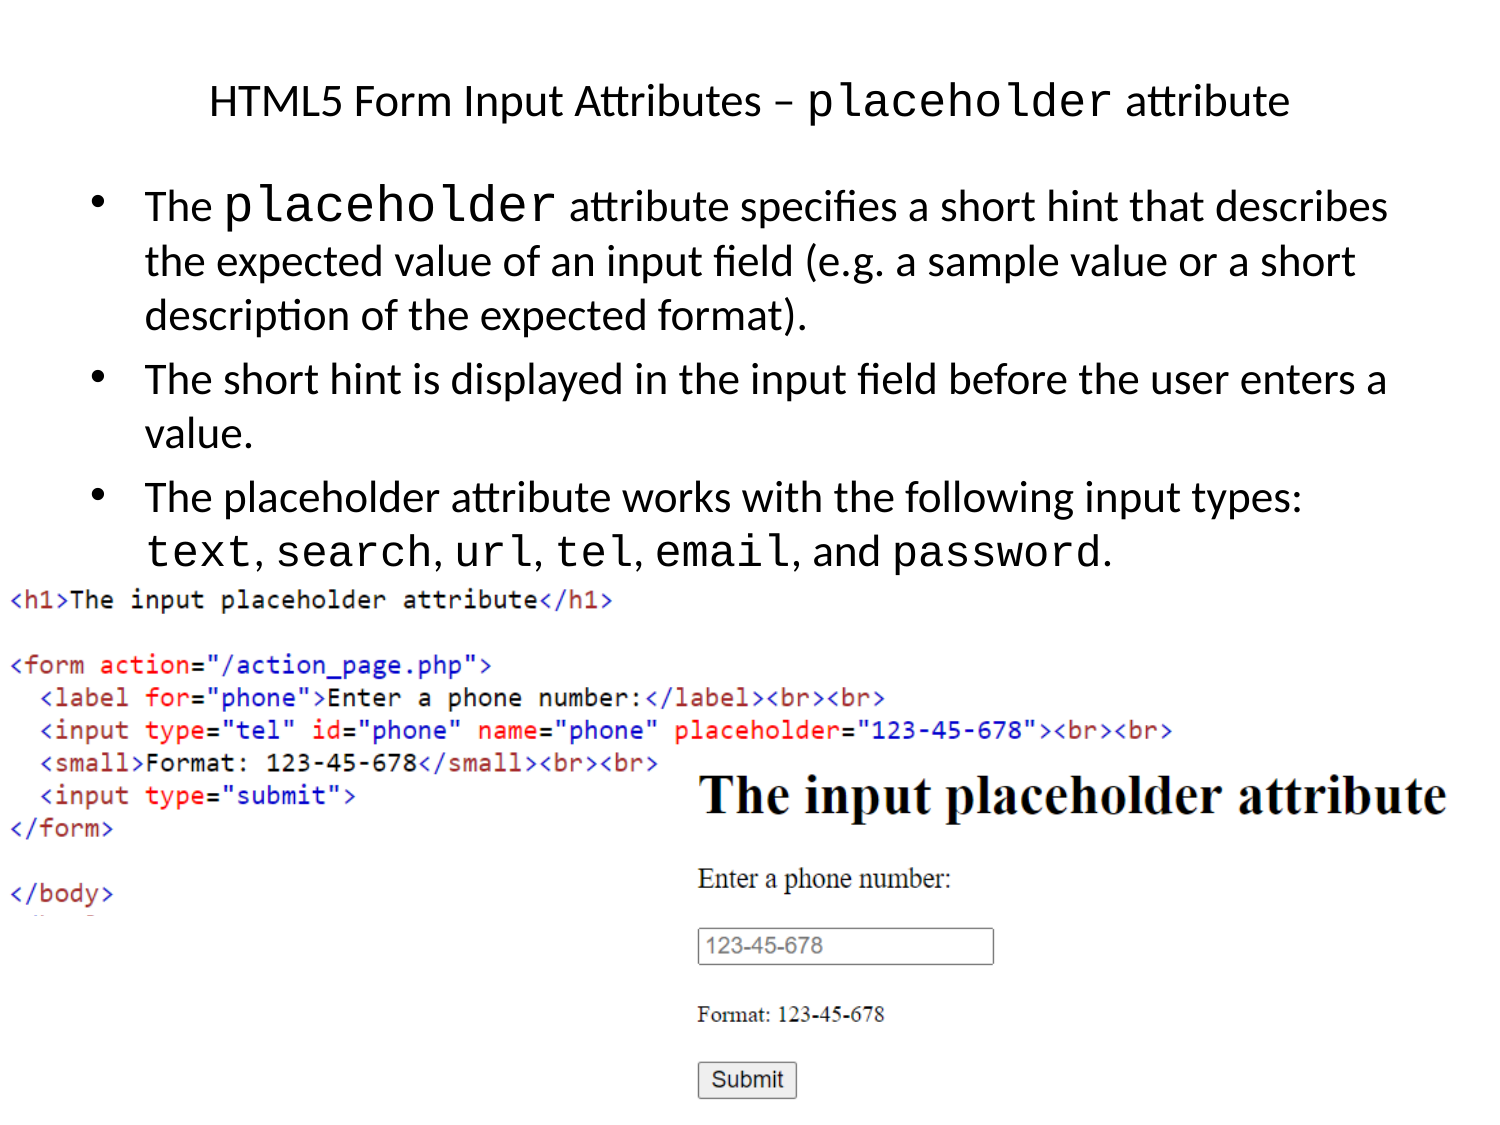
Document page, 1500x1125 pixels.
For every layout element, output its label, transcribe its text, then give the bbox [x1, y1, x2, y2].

picture [0, 587, 1451, 1105]
title HTML5 Form Input Attributes – placeholder attribute [75, 45, 1425, 150]
list The placeholder attribute specifies a short hint that describes the expected value of an input field (e.g. a sample value or a short description of the expected format). The short hint is displayed in the input field before the user enters a value. The placeholder attribute works with the following input types: text, search, url, tel, email, and password. [75, 162, 1425, 588]
